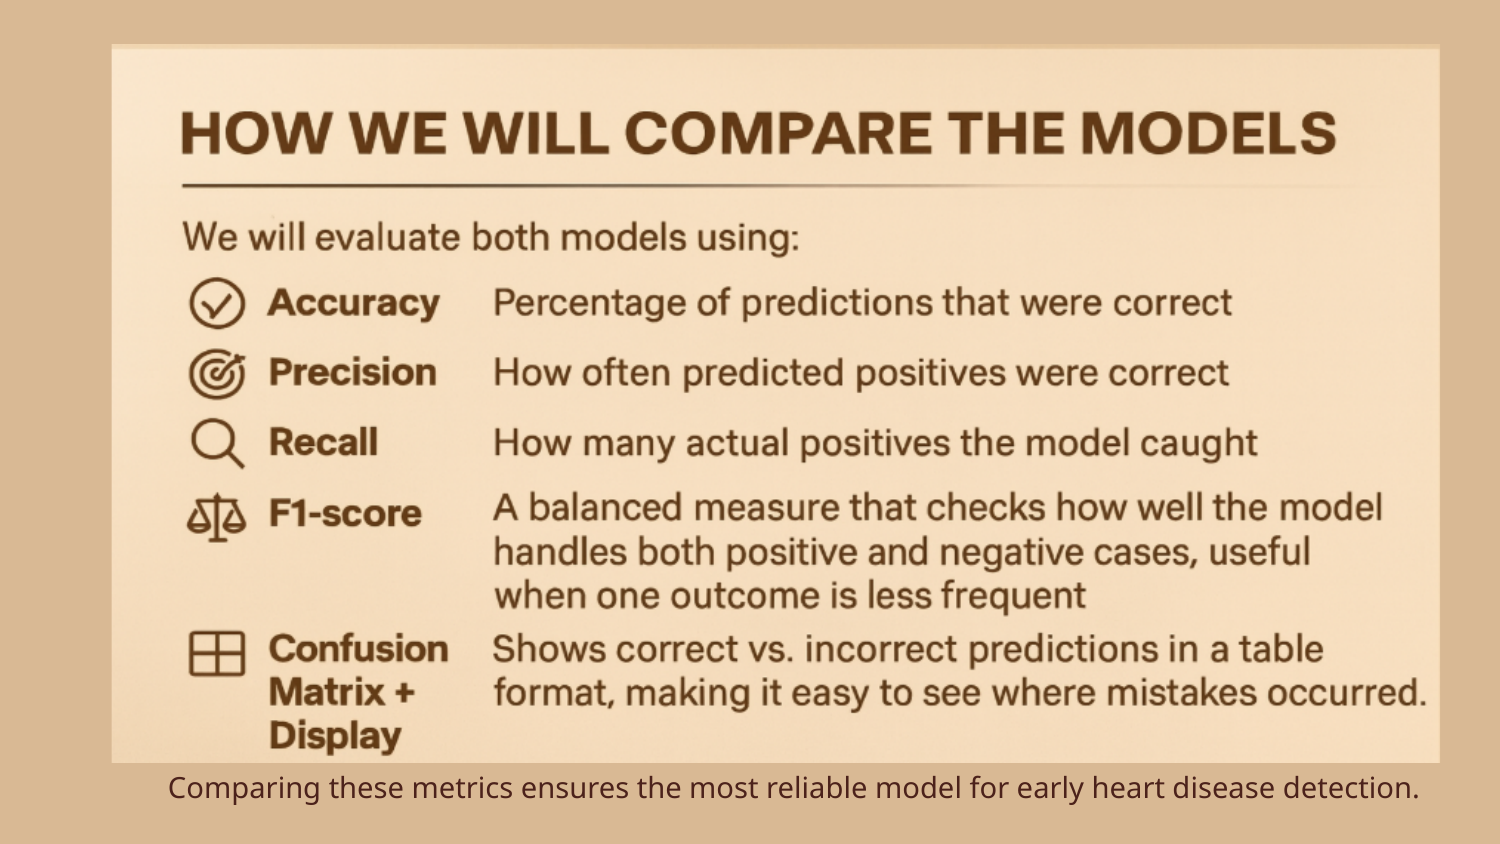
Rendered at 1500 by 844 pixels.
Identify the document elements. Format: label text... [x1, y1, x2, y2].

picture [111, 43, 1441, 763]
text_box Comparing these metrics ensures the most reliable model for early heart disease detection. [152, 761, 1500, 812]
